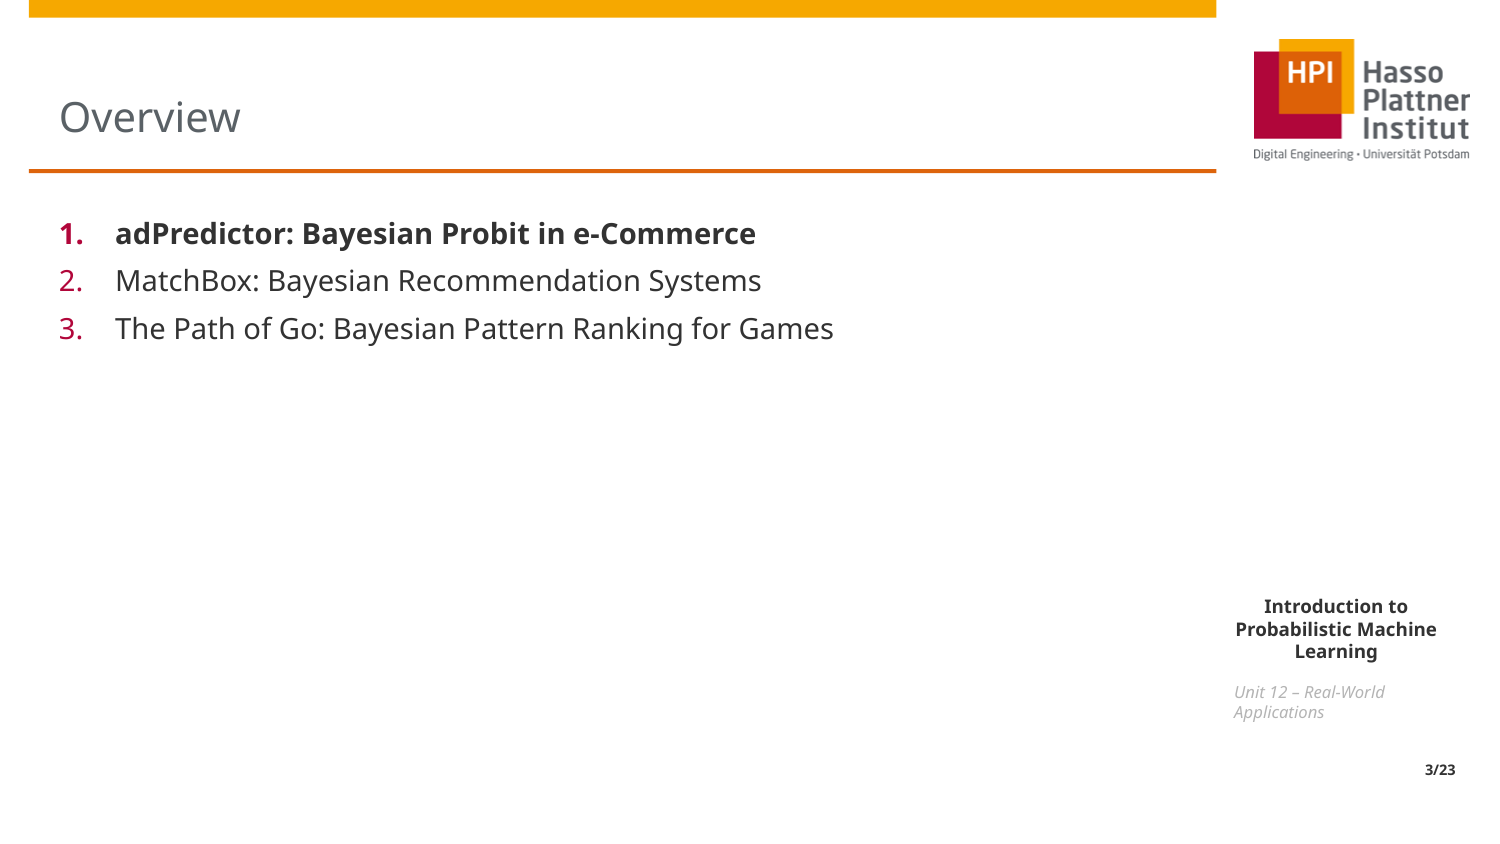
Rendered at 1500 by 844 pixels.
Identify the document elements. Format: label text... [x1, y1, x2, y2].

picture [1254, 39, 1470, 161]
list adPredictor: Bayesian Probit in e-Commerce MatchBox: Bayesian Recommendation Systems The Path of Go: Bayesian Pattern Ranking for Games [58, 203, 1187, 788]
title Overview [58, 17, 1187, 170]
